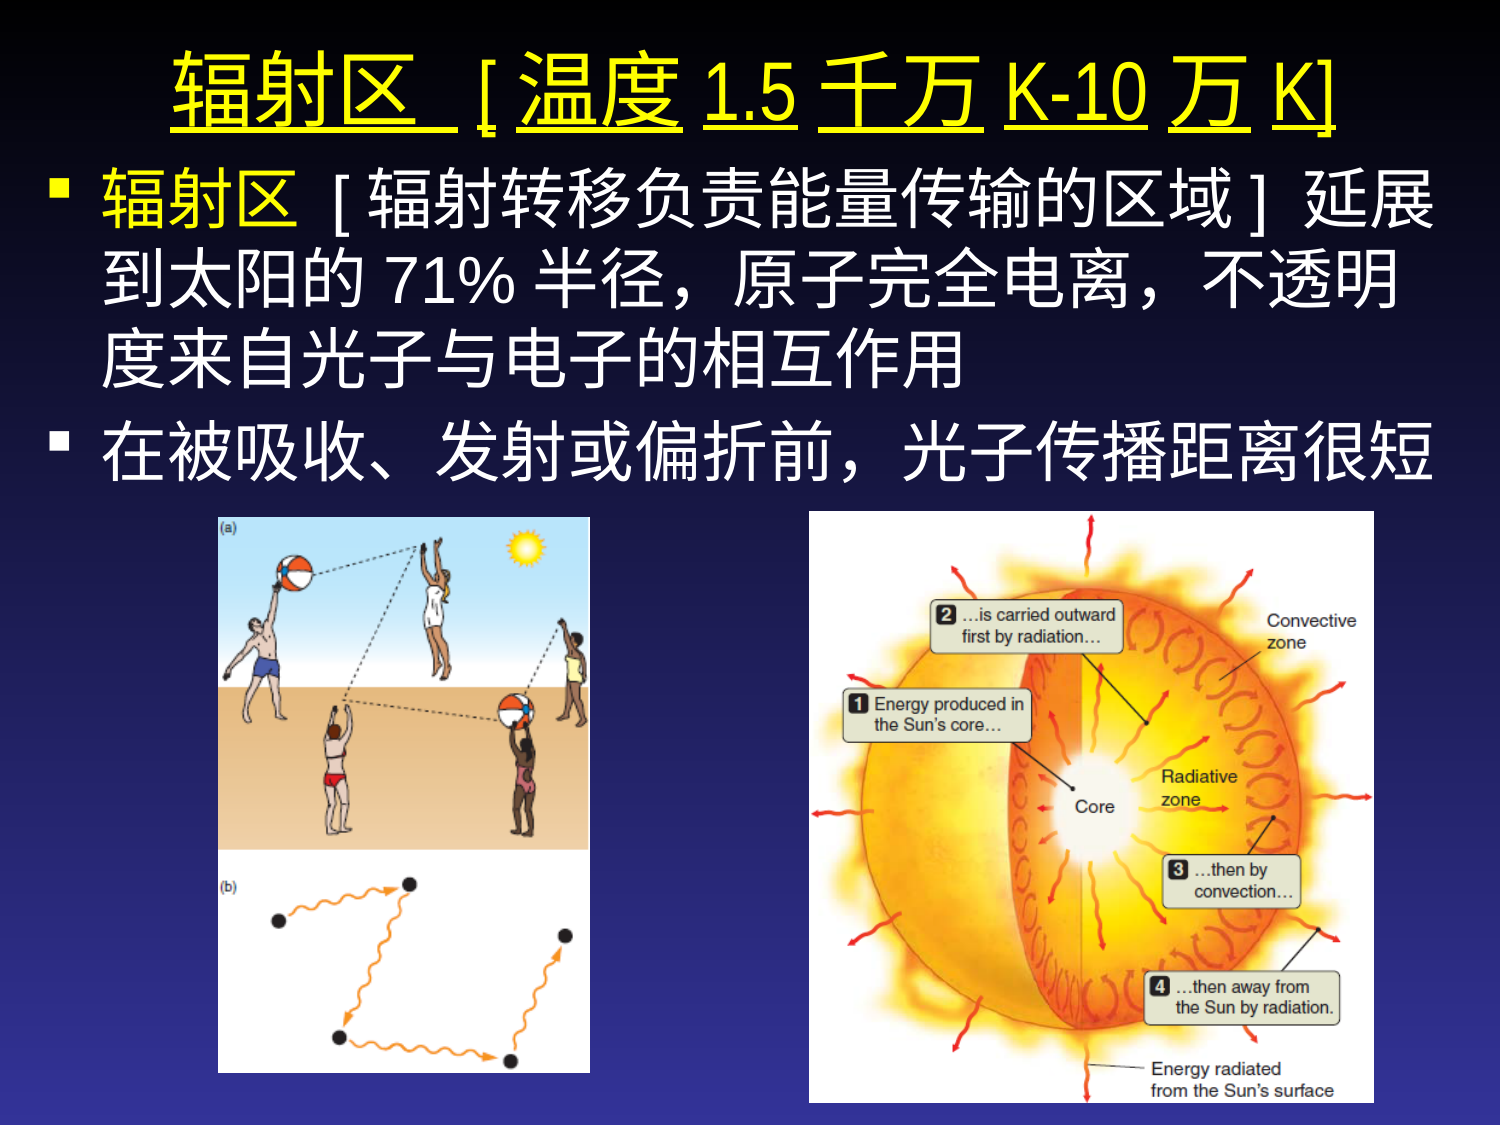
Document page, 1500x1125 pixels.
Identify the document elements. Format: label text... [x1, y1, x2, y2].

title 辐射区 [温度1.5千万K-10万K] [53, 31, 1454, 144]
picture [808, 511, 1374, 1103]
list 辐射区 [辐射转移负责能量传输的区域] 延展到太阳的71%半径，原子完全电离，不透明度来自光子与电子的相互作用 在被吸收、发射或偏折前，光子传播距离很短 [29, 148, 1467, 1012]
picture [218, 517, 590, 1073]
